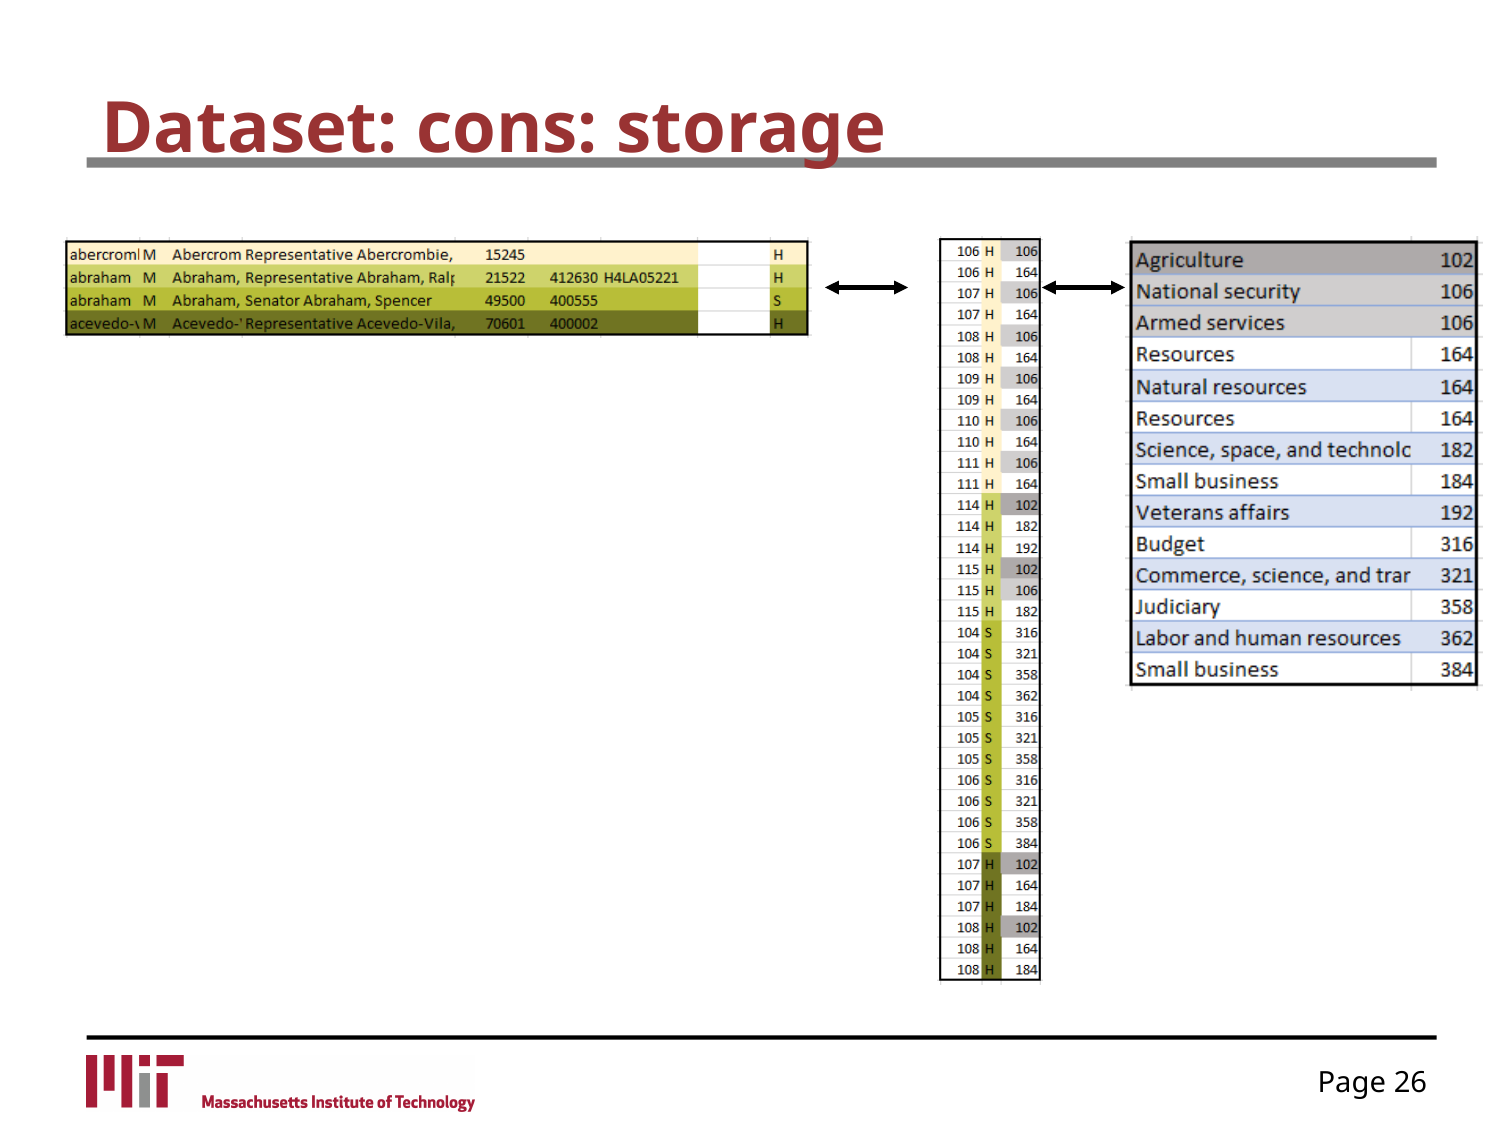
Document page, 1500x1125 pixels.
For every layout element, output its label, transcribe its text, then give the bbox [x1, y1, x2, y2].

picture [937, 235, 1043, 985]
title Dataset: cons: storage [86, 50, 1437, 200]
slide_number Page 26 [1217, 1055, 1443, 1103]
picture [86, 1055, 475, 1112]
list [86, 237, 1437, 1020]
picture [1124, 235, 1483, 691]
picture [63, 237, 812, 338]
